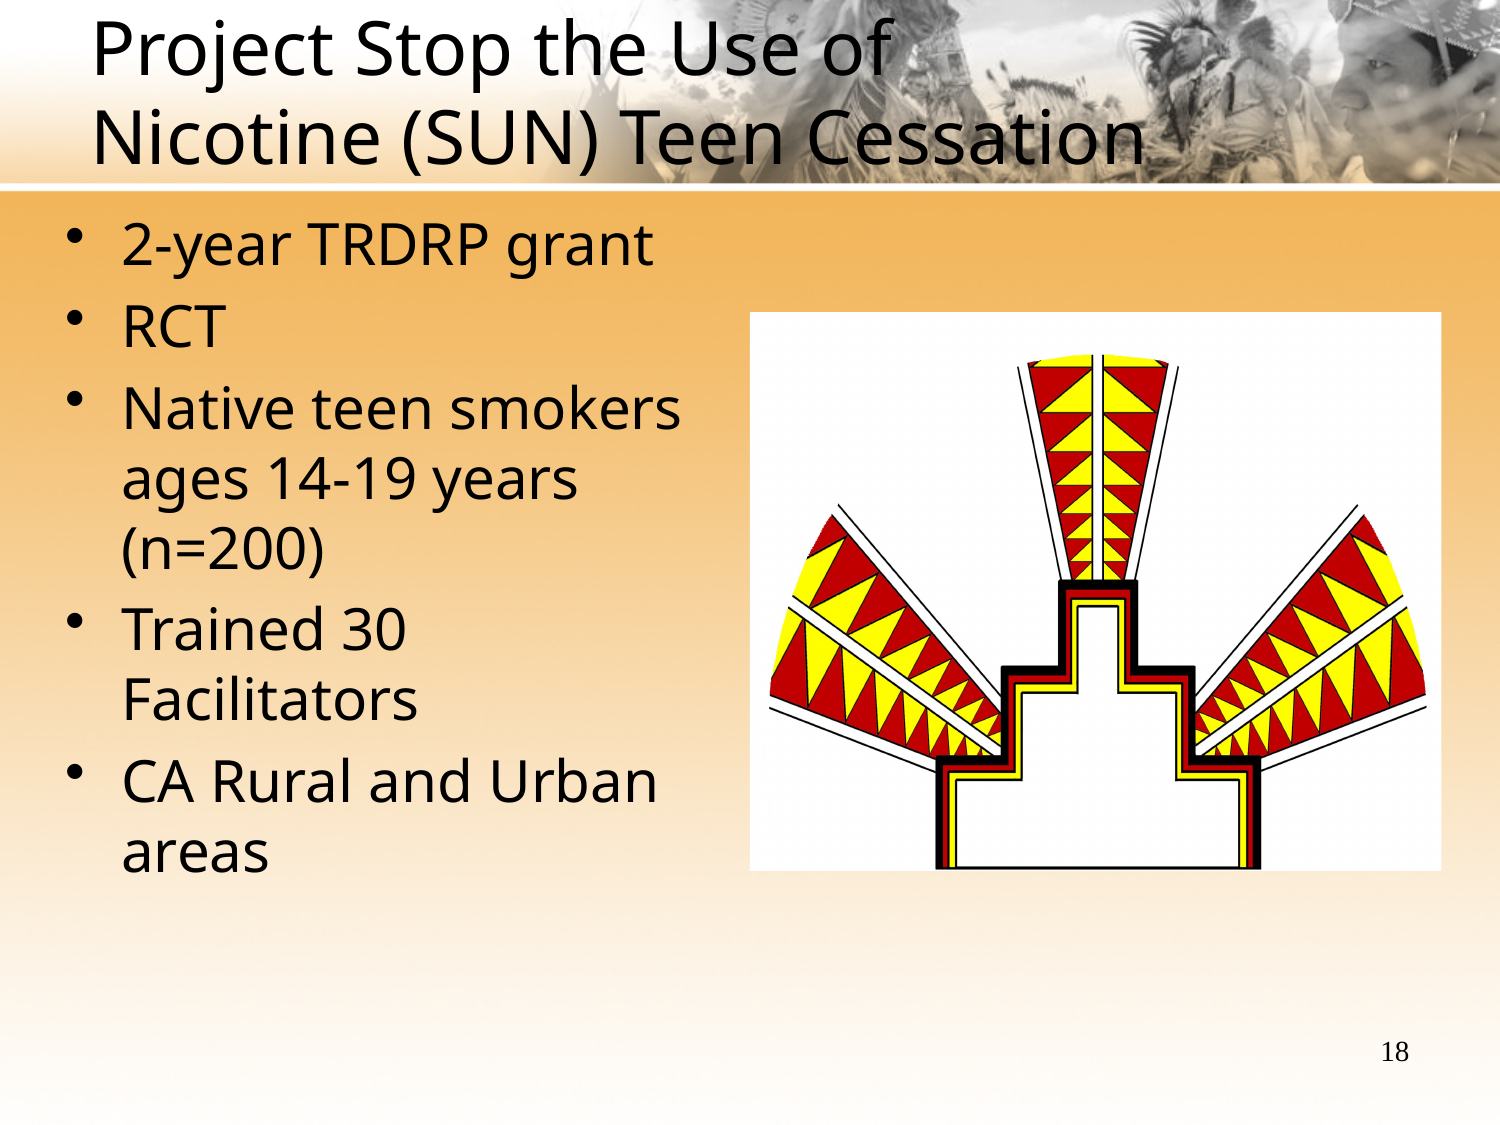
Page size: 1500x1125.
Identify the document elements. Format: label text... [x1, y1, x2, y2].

picture [0, 0, 1500, 1125]
list 2-year TRDRP grant RCT Native teen smokers ages 14-19 years (n=200) Trained 30 Facilitators CA Rural and Urban areas [49, 199, 726, 976]
title Project Stop the Use of Nicotine (SUN) Teen Cessation [74, 12, 1188, 188]
slide_number 18 [1074, 1024, 1426, 1103]
text_box [749, 312, 1442, 871]
